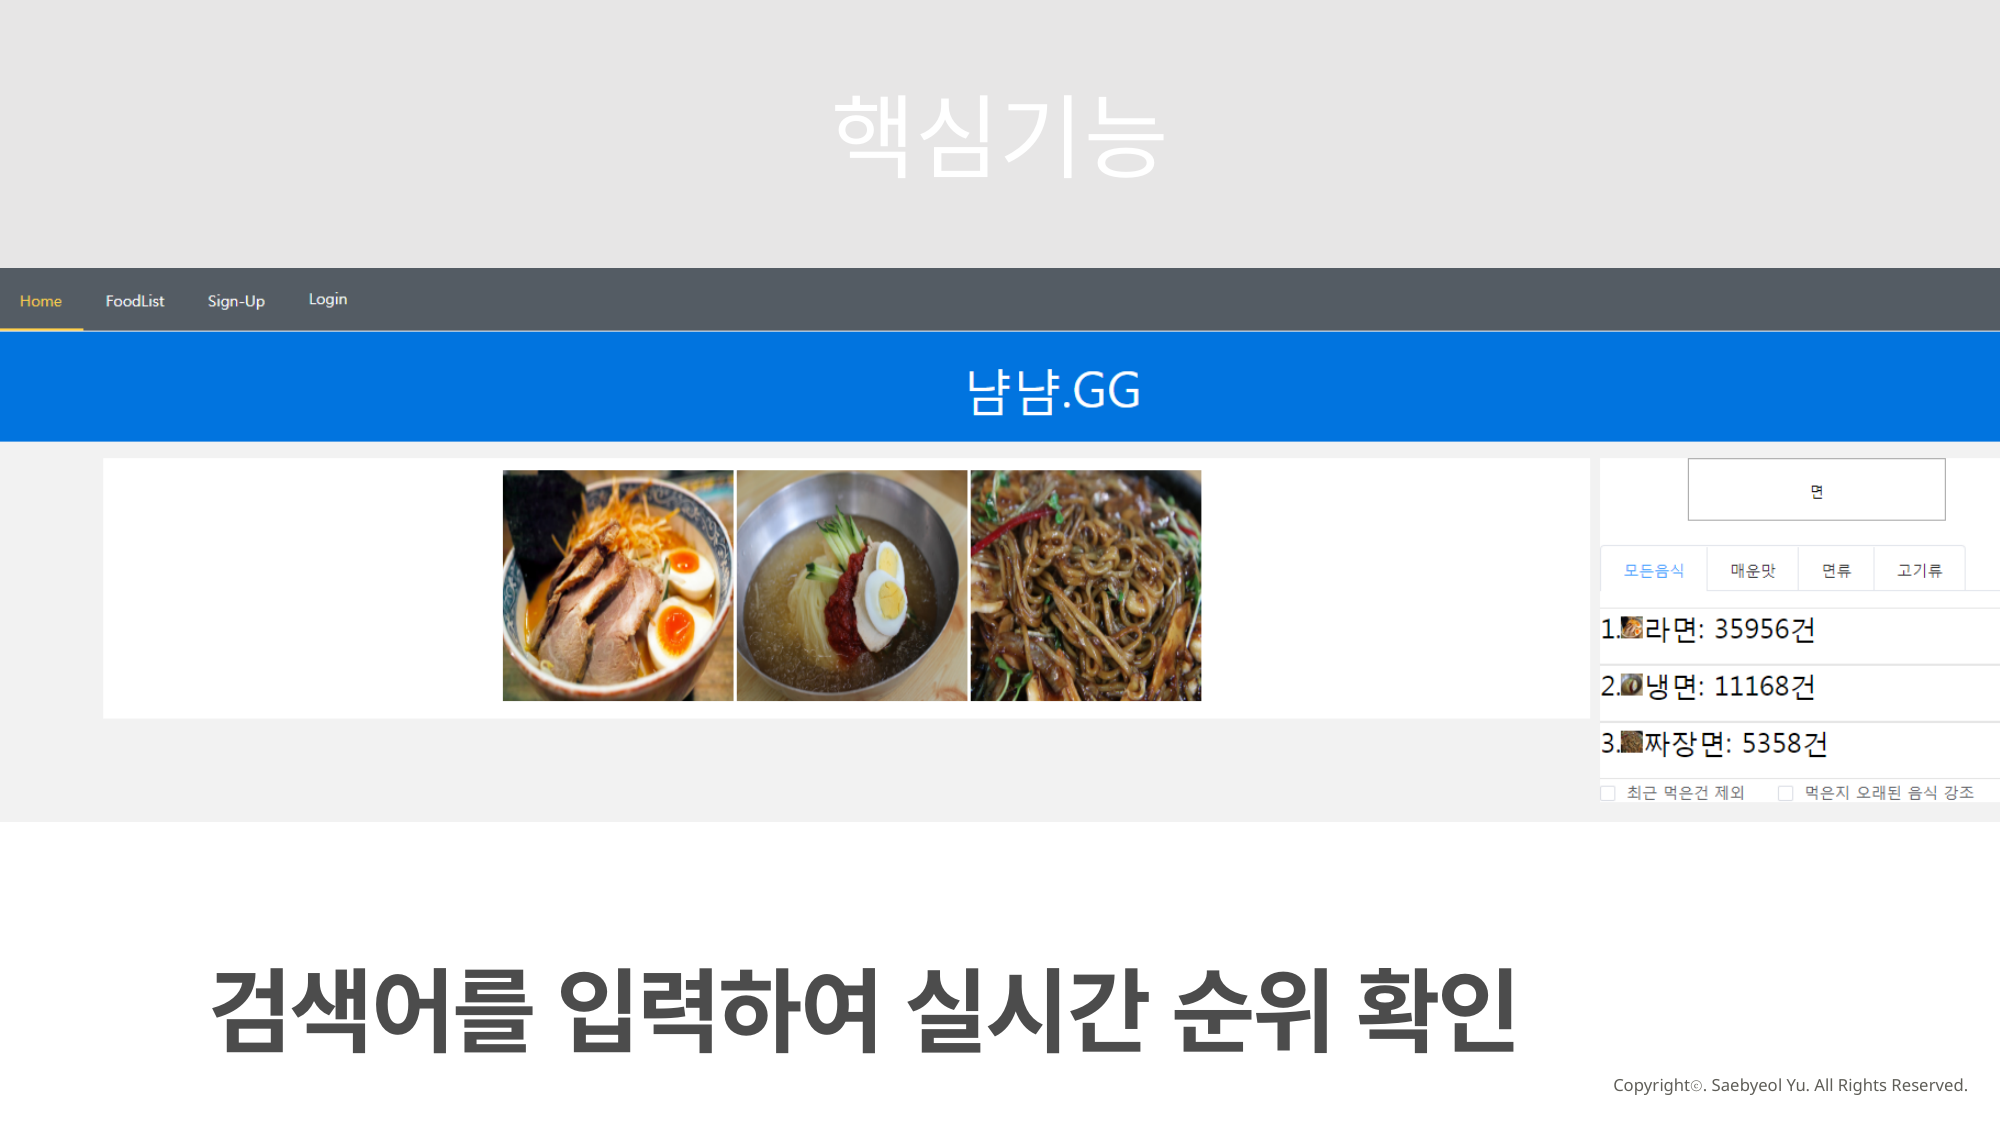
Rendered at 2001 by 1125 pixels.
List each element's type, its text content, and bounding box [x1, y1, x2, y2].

text_box 검색어를 입력하여 실시간 순위 확인 [193, 946, 1807, 1072]
picture [0, 268, 2000, 823]
text_box 핵심기능 [0, 0, 2000, 268]
